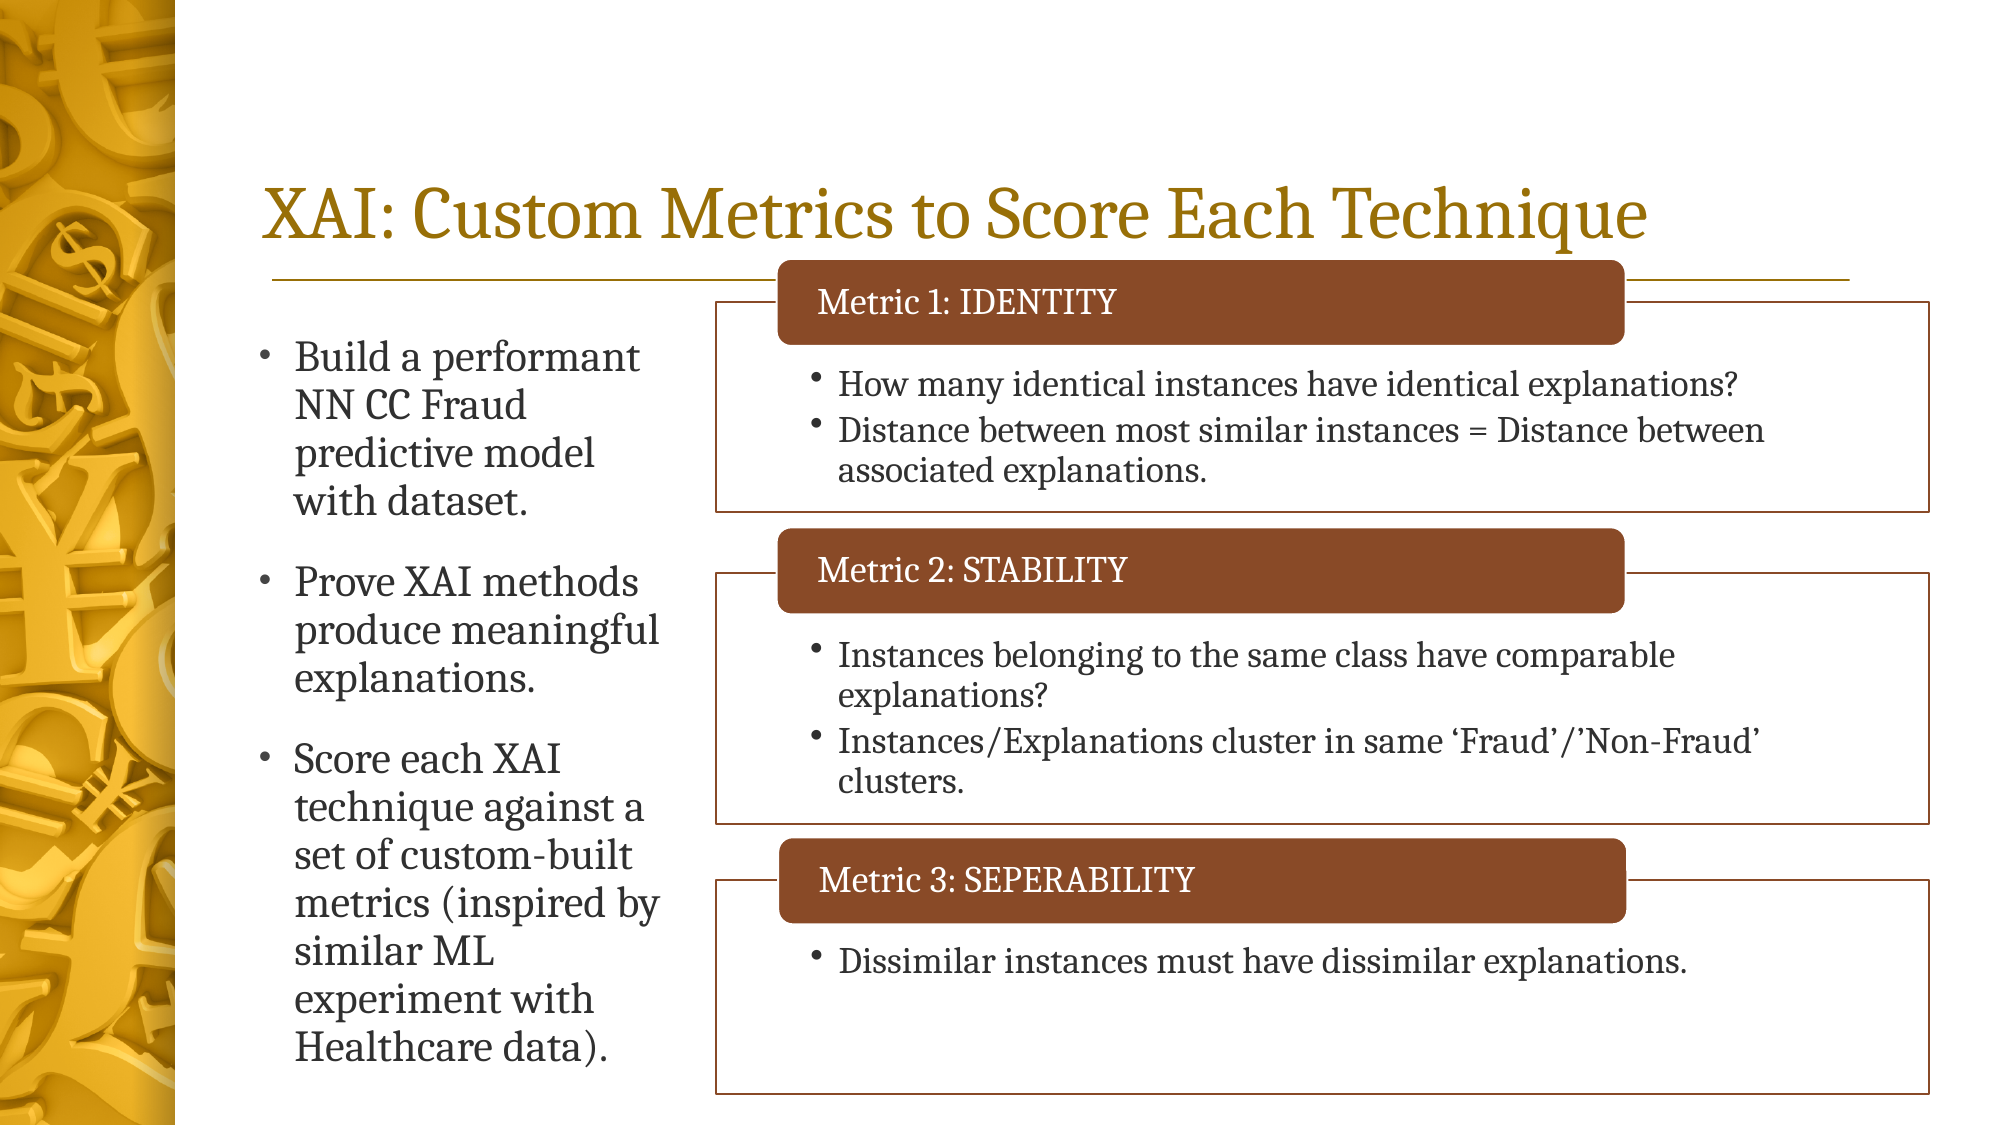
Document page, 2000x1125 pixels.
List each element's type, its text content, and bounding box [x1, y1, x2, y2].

picture [0, 0, 175, 1125]
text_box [716, 834, 1930, 1094]
title XAI: Custom Metrics to Score Each Technique [249, 62, 1863, 263]
list Build a performant NN CC Fraud predictive model with dataset. Prove XAI methods produce meaningful explanations. Score each XAI technique against a set of custom-built metrics (inspired by similar ML experiment with Healthcare data). [244, 325, 693, 1094]
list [715, 255, 1929, 516]
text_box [715, 525, 1929, 825]
